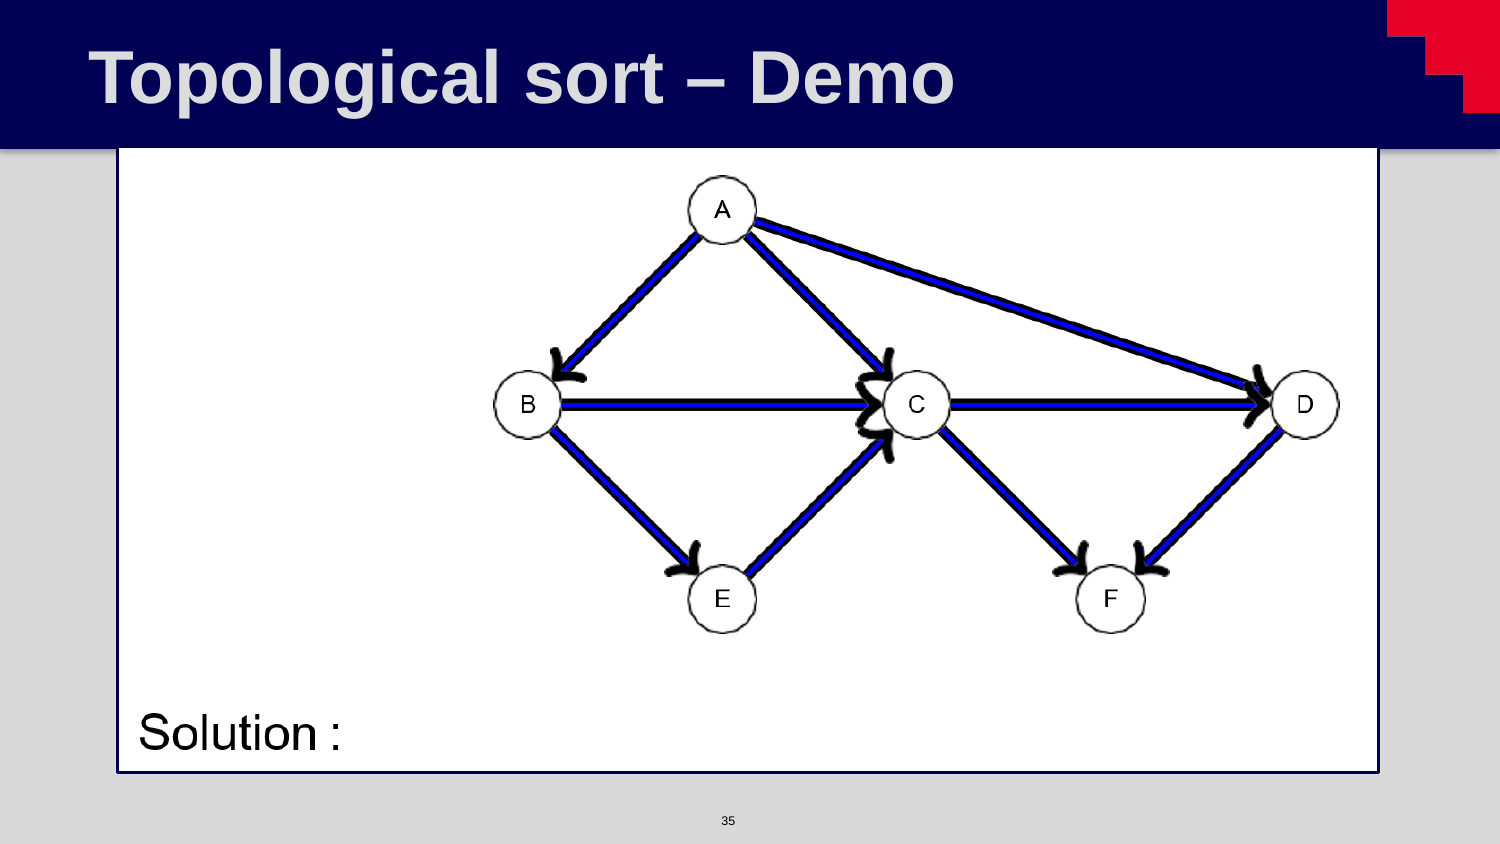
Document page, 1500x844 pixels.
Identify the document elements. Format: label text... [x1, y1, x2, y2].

title Topological sort – Demo [0, 0, 1356, 150]
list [119, 147, 1377, 771]
picture [1387, 0, 1500, 113]
